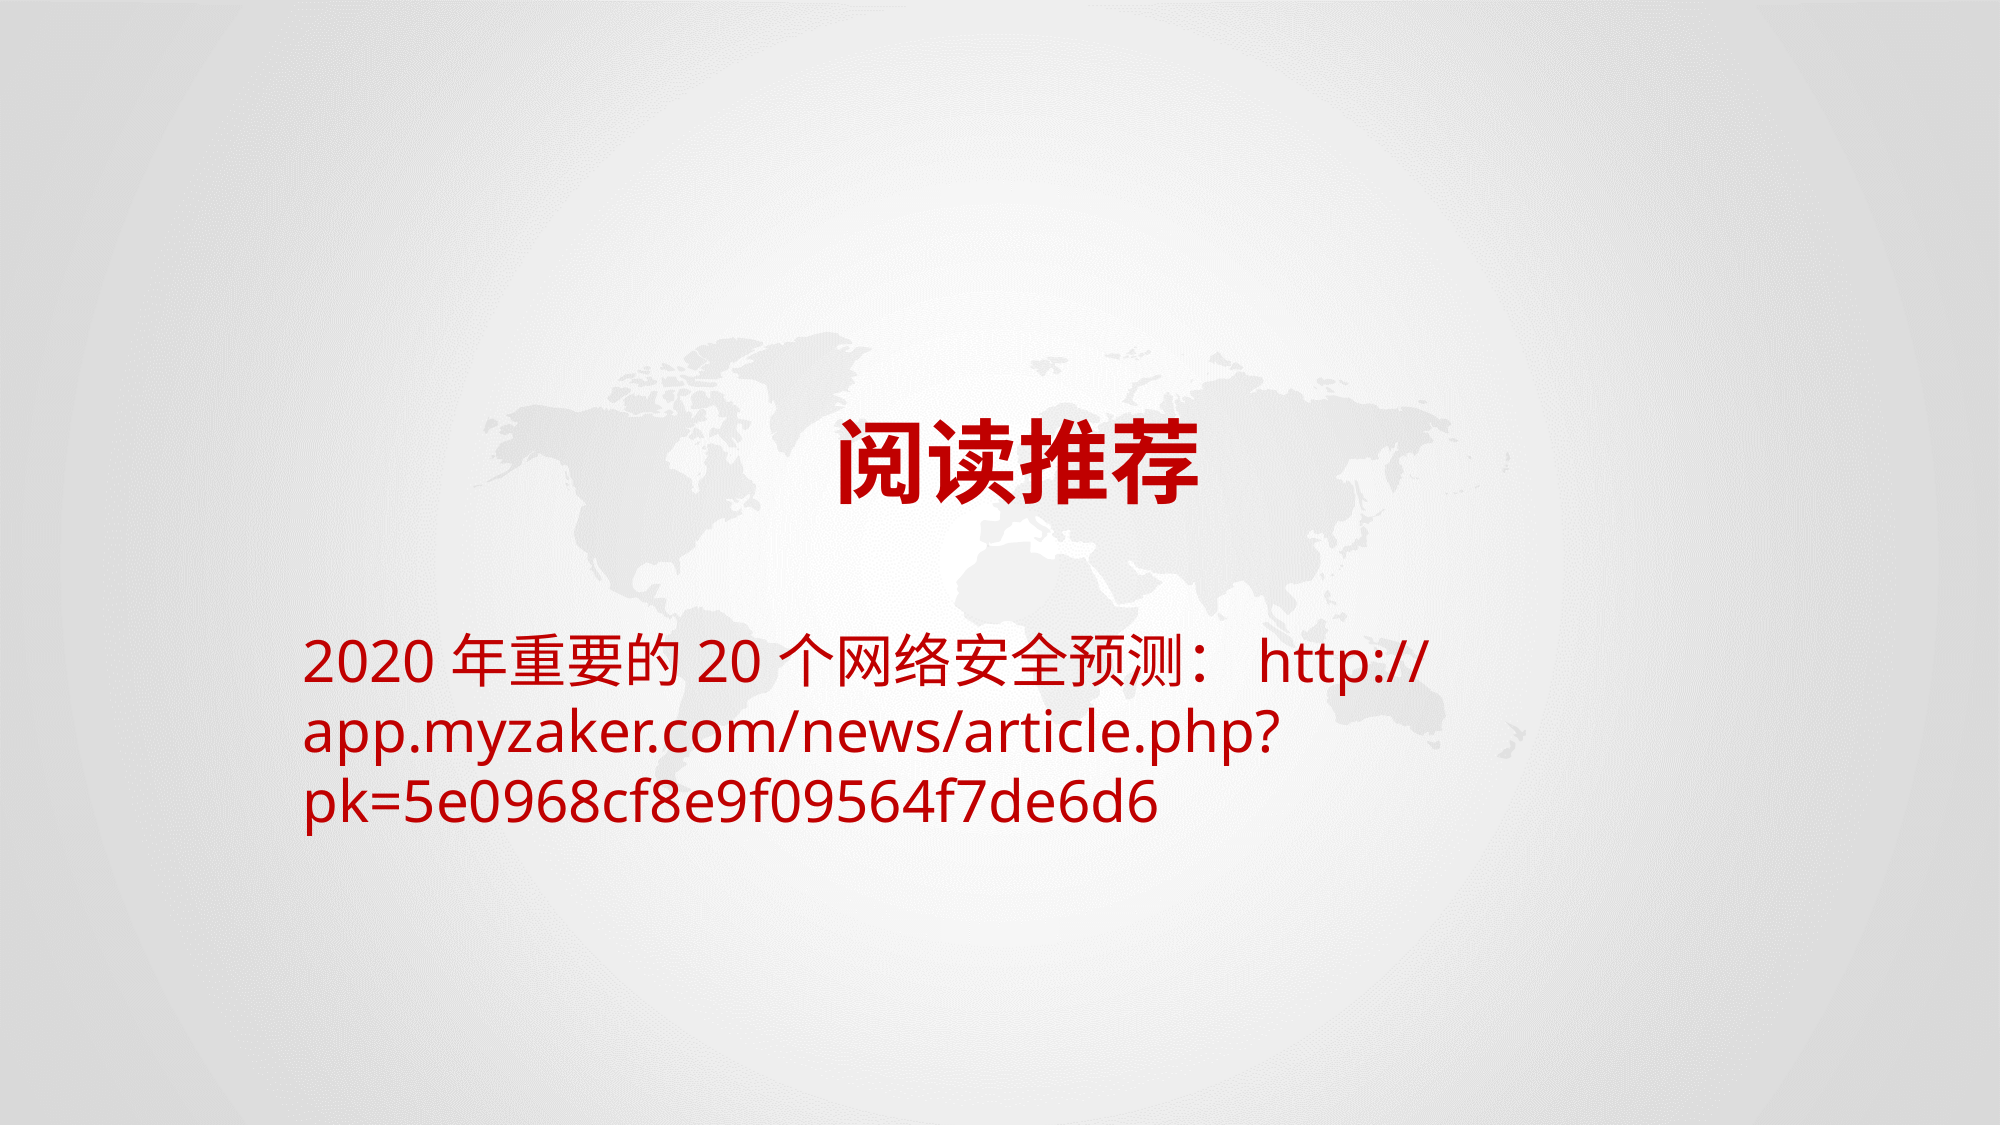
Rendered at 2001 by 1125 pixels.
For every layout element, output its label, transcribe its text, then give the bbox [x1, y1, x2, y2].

picture [0, 0, 2000, 1125]
text_box 阅读推荐 2020年重要的20个网络安全预测：http://app.myzaker.com/news/article.php?pk=5e0968cf8e9f09564f7de6d6 [288, 397, 1749, 842]
